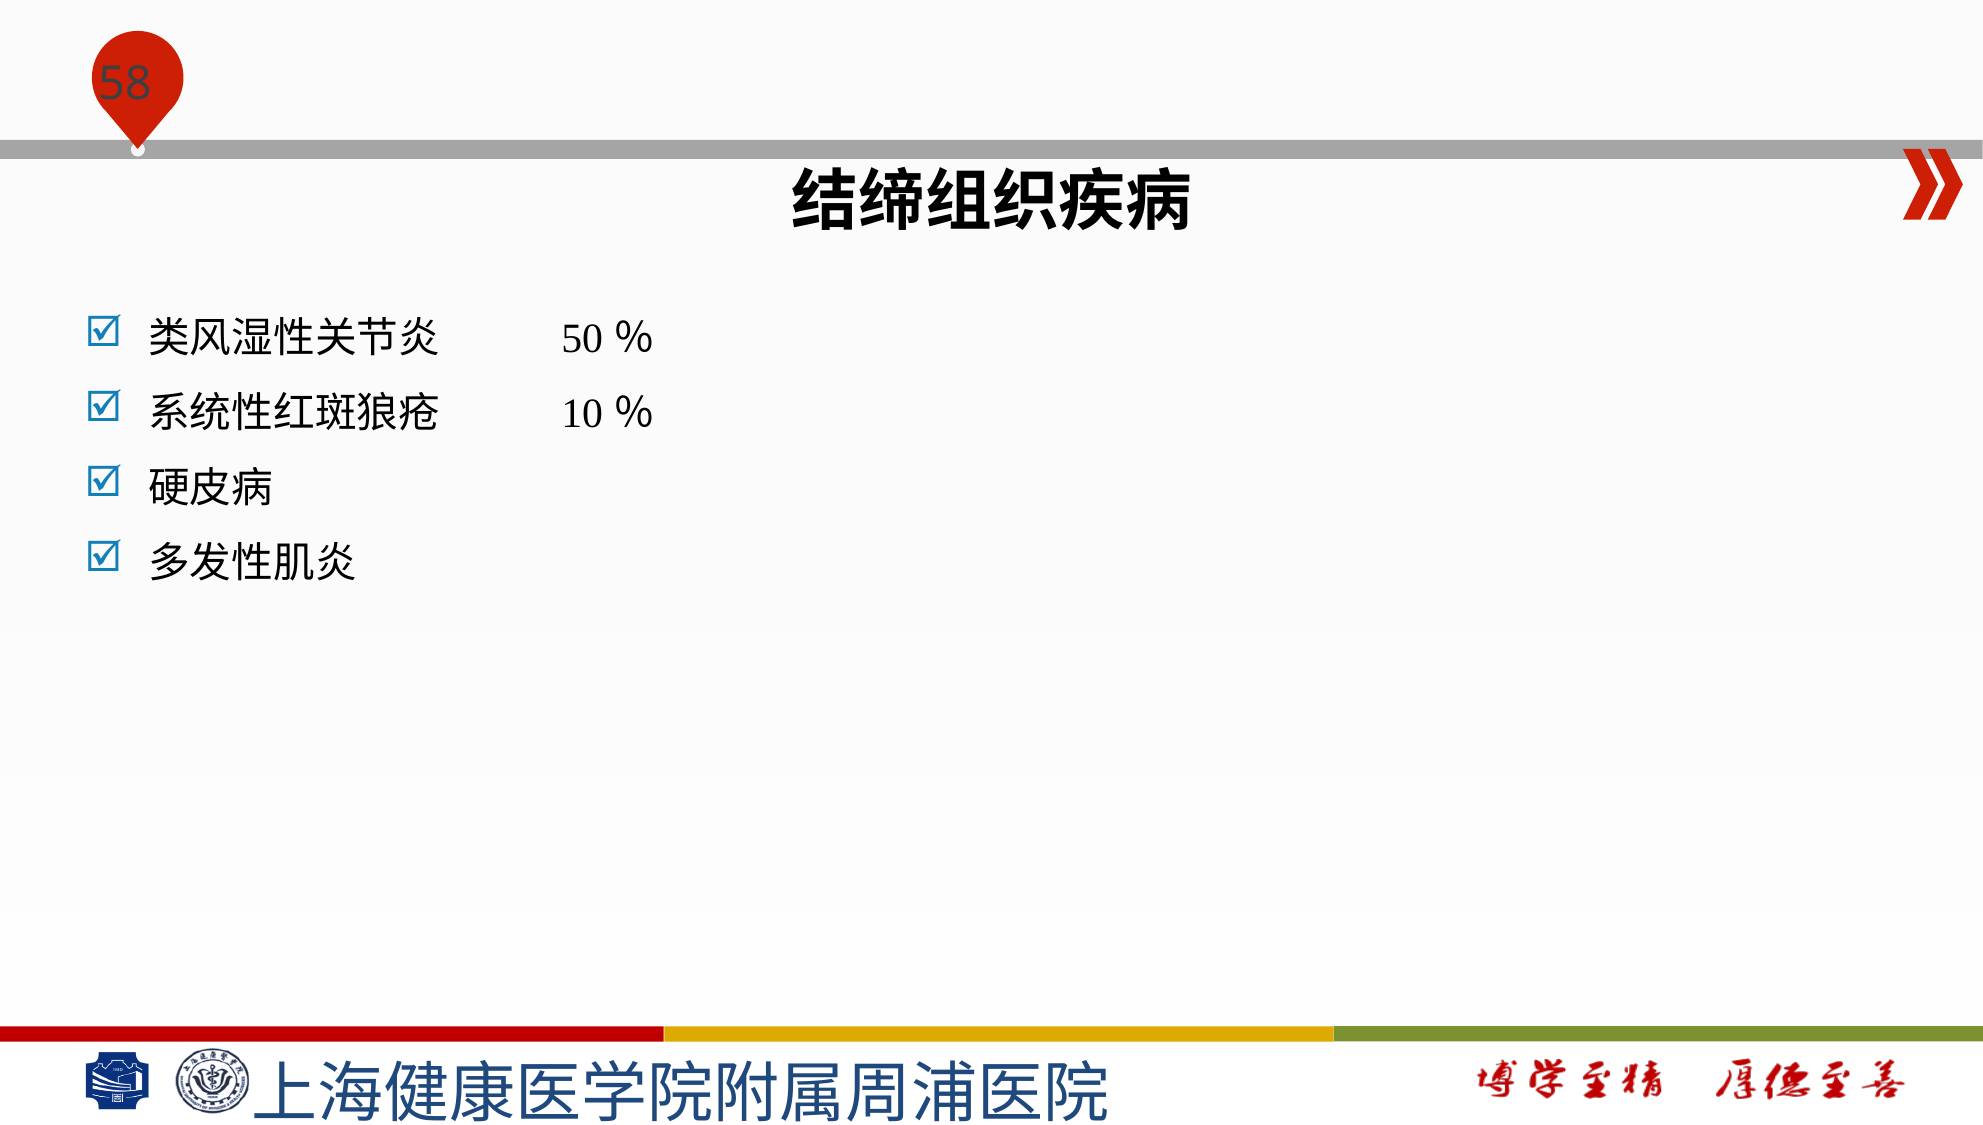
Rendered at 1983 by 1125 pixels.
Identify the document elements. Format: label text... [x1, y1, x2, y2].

picture [70, 1042, 258, 1121]
text_box 结缔组织疾病 [776, 150, 1208, 246]
text_box [46, 7, 650, 80]
picture [1445, 1043, 1939, 1124]
text_box 类风湿性关节炎 50％ 系统性红斑狼疮 10％ 硬皮病 多发性肌炎 [70, 278, 1783, 594]
